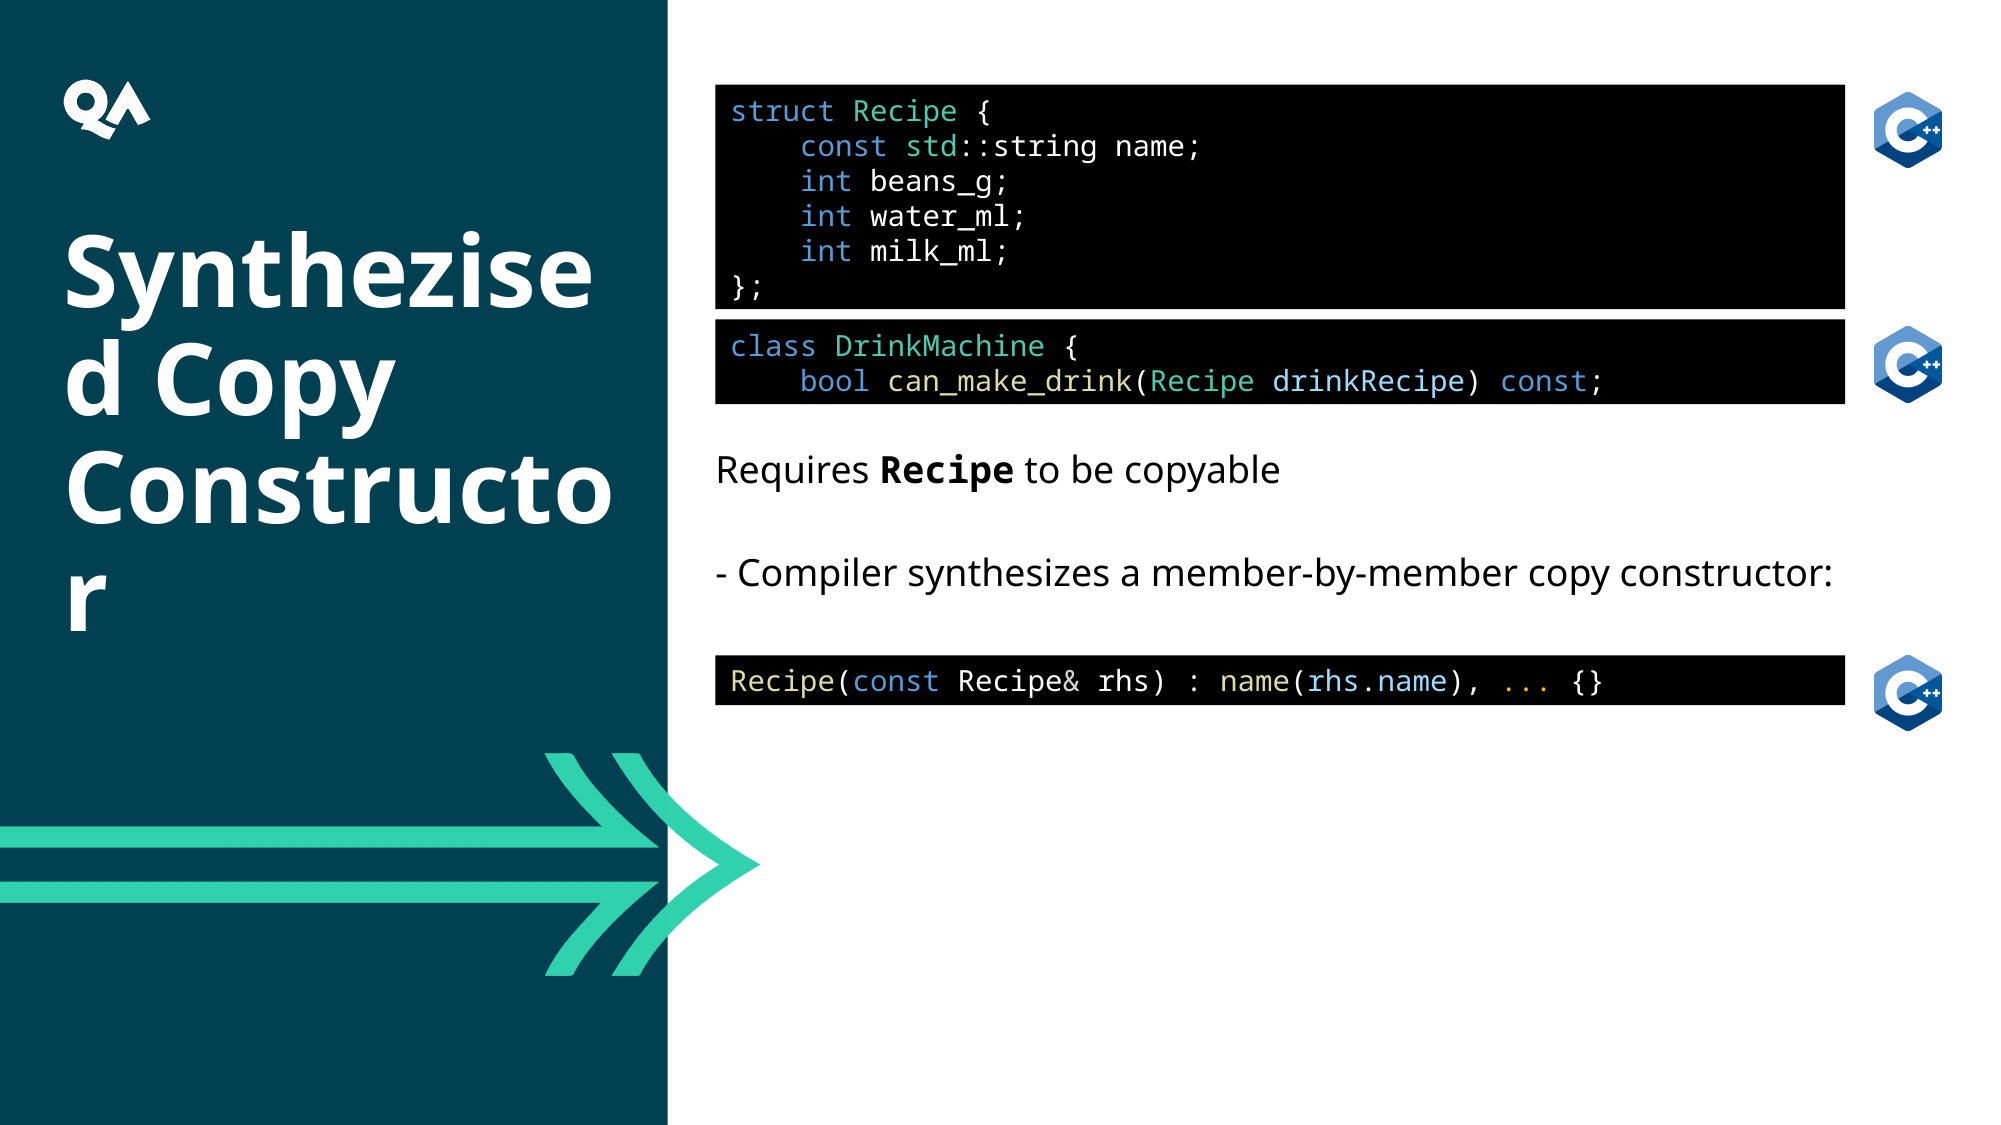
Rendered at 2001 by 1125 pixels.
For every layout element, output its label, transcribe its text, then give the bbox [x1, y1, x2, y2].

picture [1874, 326, 1942, 403]
picture [1874, 92, 1942, 168]
picture [0, 754, 657, 847]
picture [0, 882, 657, 975]
picture [107, 83, 149, 124]
list Synthezised Copy Constructor [63, 221, 628, 673]
text_box Recipe(const Recipe& rhs) : name(rhs.name), ... {} [715, 655, 1846, 706]
picture [613, 727, 775, 995]
text_box class DrinkMachine { bool can_make_drink(Recipe drinkRecipe) const; [715, 319, 1846, 405]
text_box struct Recipe { const std::string name; int beans_g; int water_ml; int milk_ml; }; [715, 84, 1846, 310]
picture [1874, 655, 1942, 731]
picture [64, 80, 114, 139]
list Requires Recipe to be copyable - Compiler synthesizes a member-by-member copy constructor: [715, 445, 1942, 846]
